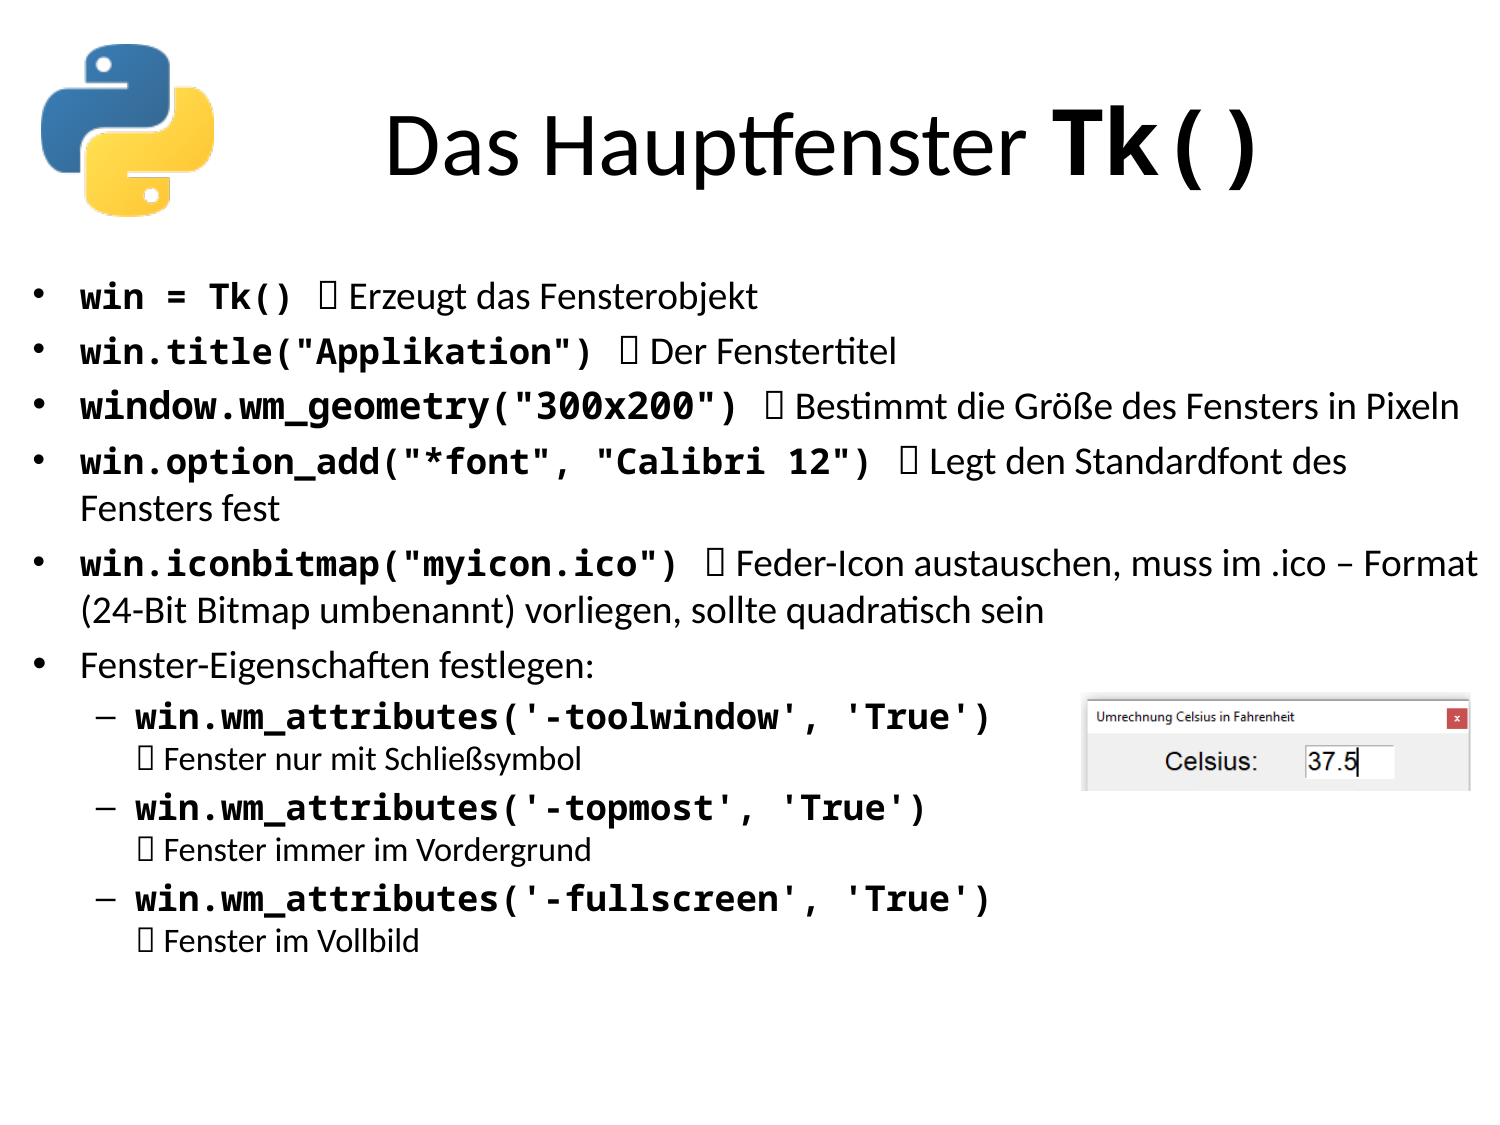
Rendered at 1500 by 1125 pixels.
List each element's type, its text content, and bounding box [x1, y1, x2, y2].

picture [41, 44, 214, 217]
picture [1080, 692, 1471, 792]
list win = Tk()  Erzeugt das Fensterobjekt win.title("Applikation")  Der Fenstertitel window.wm_geometry("300x200")  Bestimmt die Größe des Fensters in Pixeln win.option_add("*font", "Calibri 12")  Legt den Standardfont des Fensters fest win.iconbitmap("myicon.ico")  Feder-Icon austauschen, muss im .ico – Format (24-Bit Bitmap umbenannt) vorliegen, sollte quadratisch sein Fenster-Eigenschaften festlegen: win.wm_attributes('-toolwindow', 'True')  Fenster nur mit Schließsymbol win.wm_attributes('-topmost', 'True')  Fenster immer im Vordergrund win.wm_attributes('-fullscreen', 'True')  Fenster im Vollbild [17, 262, 1500, 1005]
title Das Hauptfenster Tk() [230, 45, 1425, 233]
